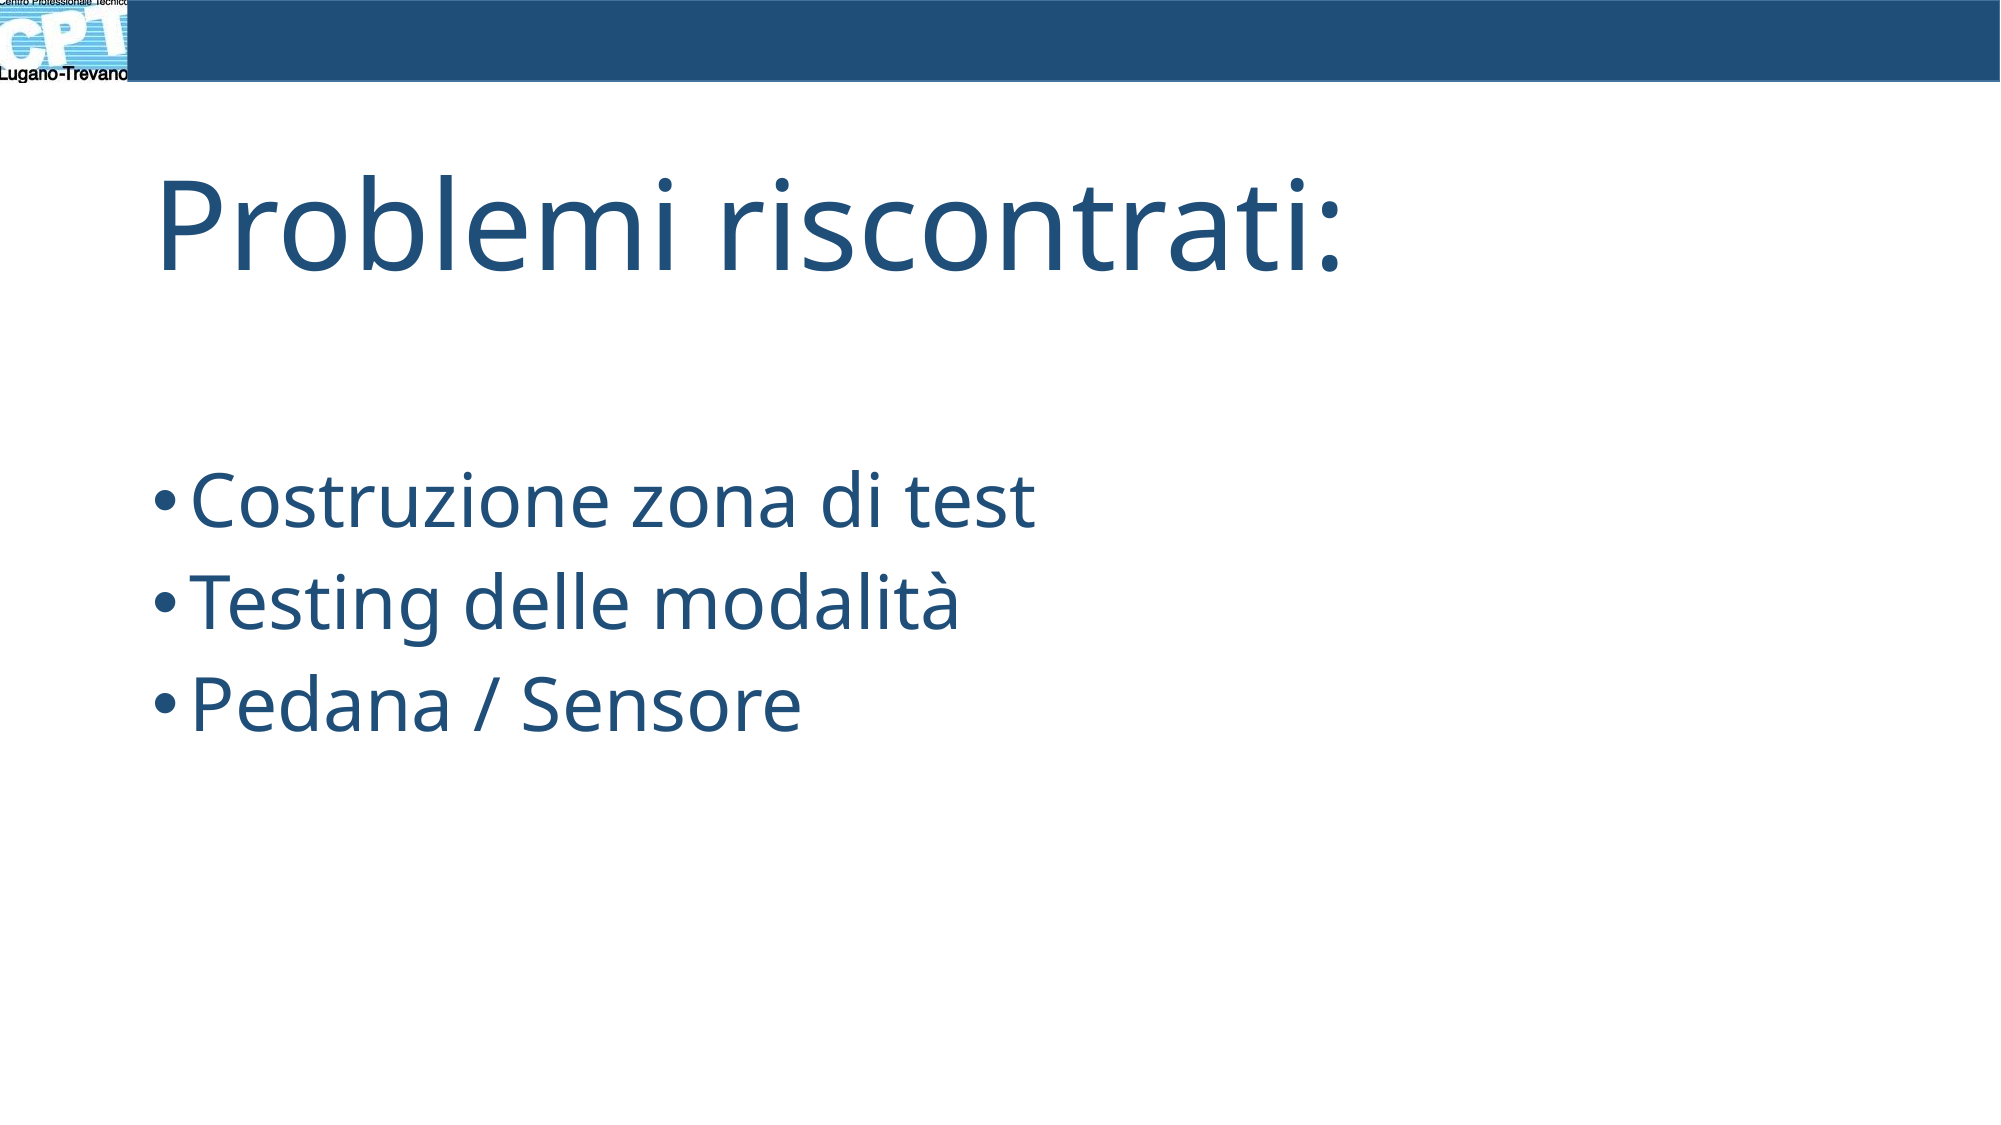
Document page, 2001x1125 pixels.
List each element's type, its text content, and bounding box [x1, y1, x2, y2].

list Costruzione zona di test Testing delle modalità Pedana / Sensore [137, 299, 1863, 1014]
text_box [128, 0, 2000, 82]
picture [0, 0, 128, 83]
title Problemi riscontrati: [137, 82, 2000, 377]
